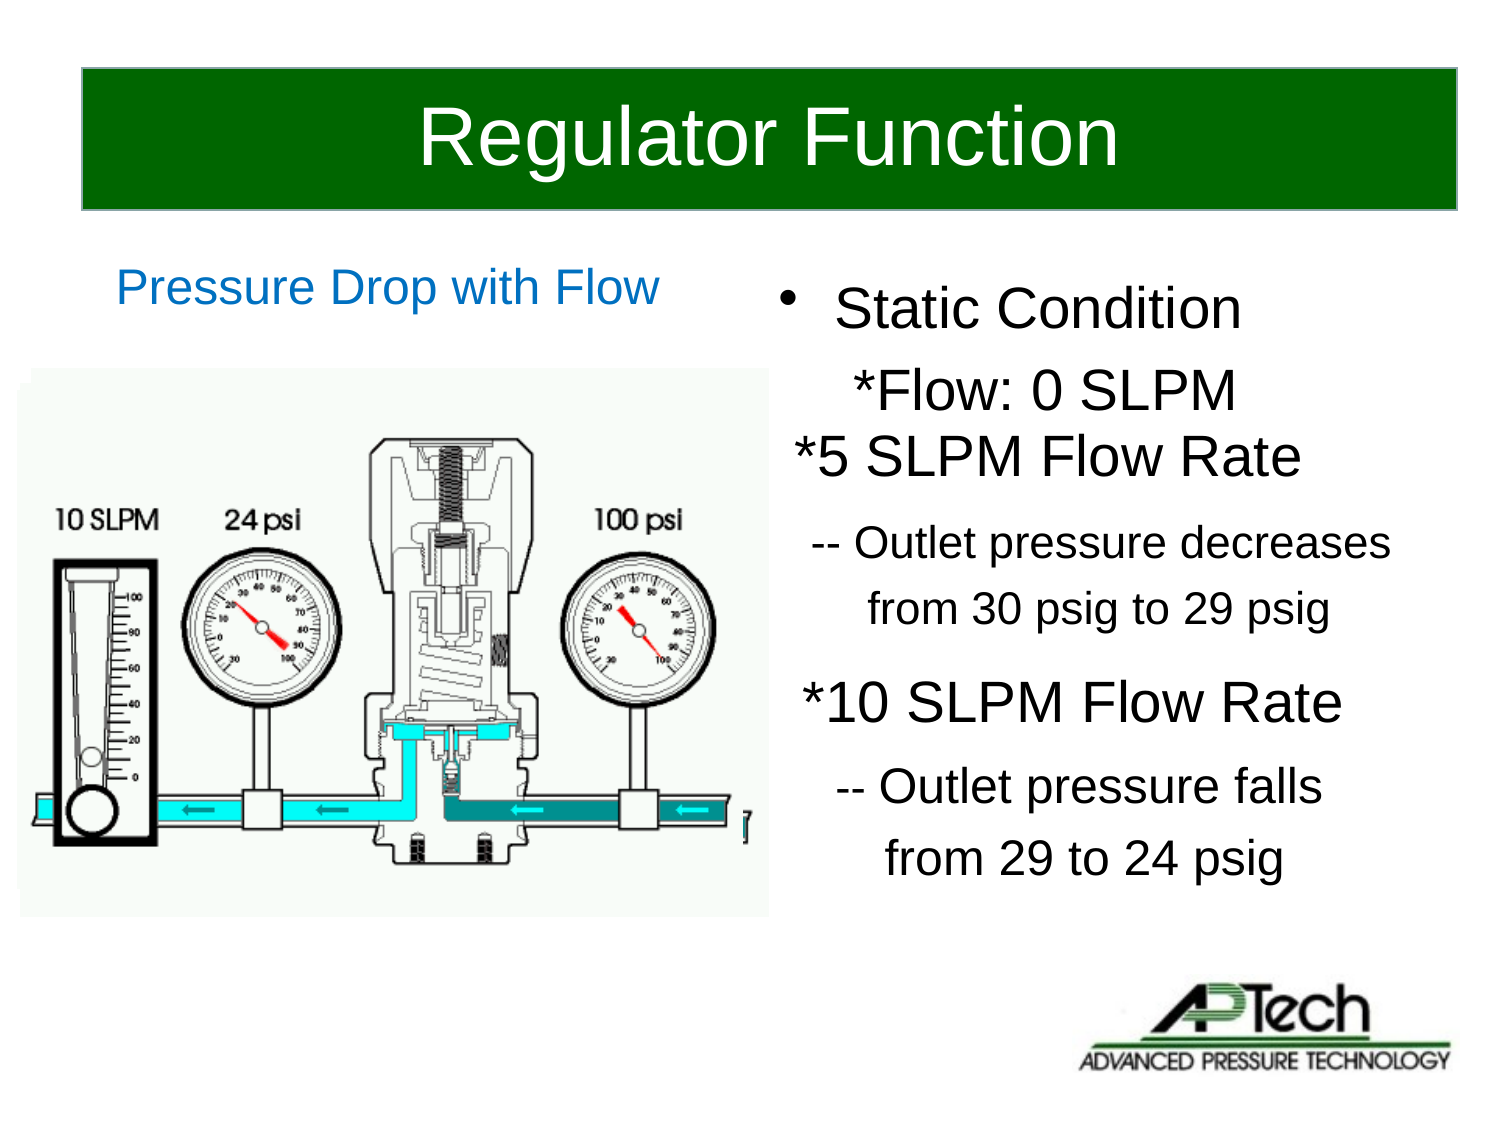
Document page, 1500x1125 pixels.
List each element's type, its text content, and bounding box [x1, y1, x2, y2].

text_box *5 SLPM Flow Rate -- Outlet pressure decreases from 30 psig to 29 psig [769, 410, 1425, 657]
text_box *10 SLPM Flow Rate -- Outlet pressure falls from 29 to 24 psig [771, 656, 1434, 903]
title Pressure Drop with Flow [75, 236, 715, 332]
text_box Regulator Function [81, 67, 1458, 211]
list Static Condition *Flow: 0 SLPM [763, 262, 1425, 410]
picture [1072, 974, 1460, 1080]
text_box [20, 383, 764, 917]
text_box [31, 368, 769, 917]
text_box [17, 390, 743, 889]
